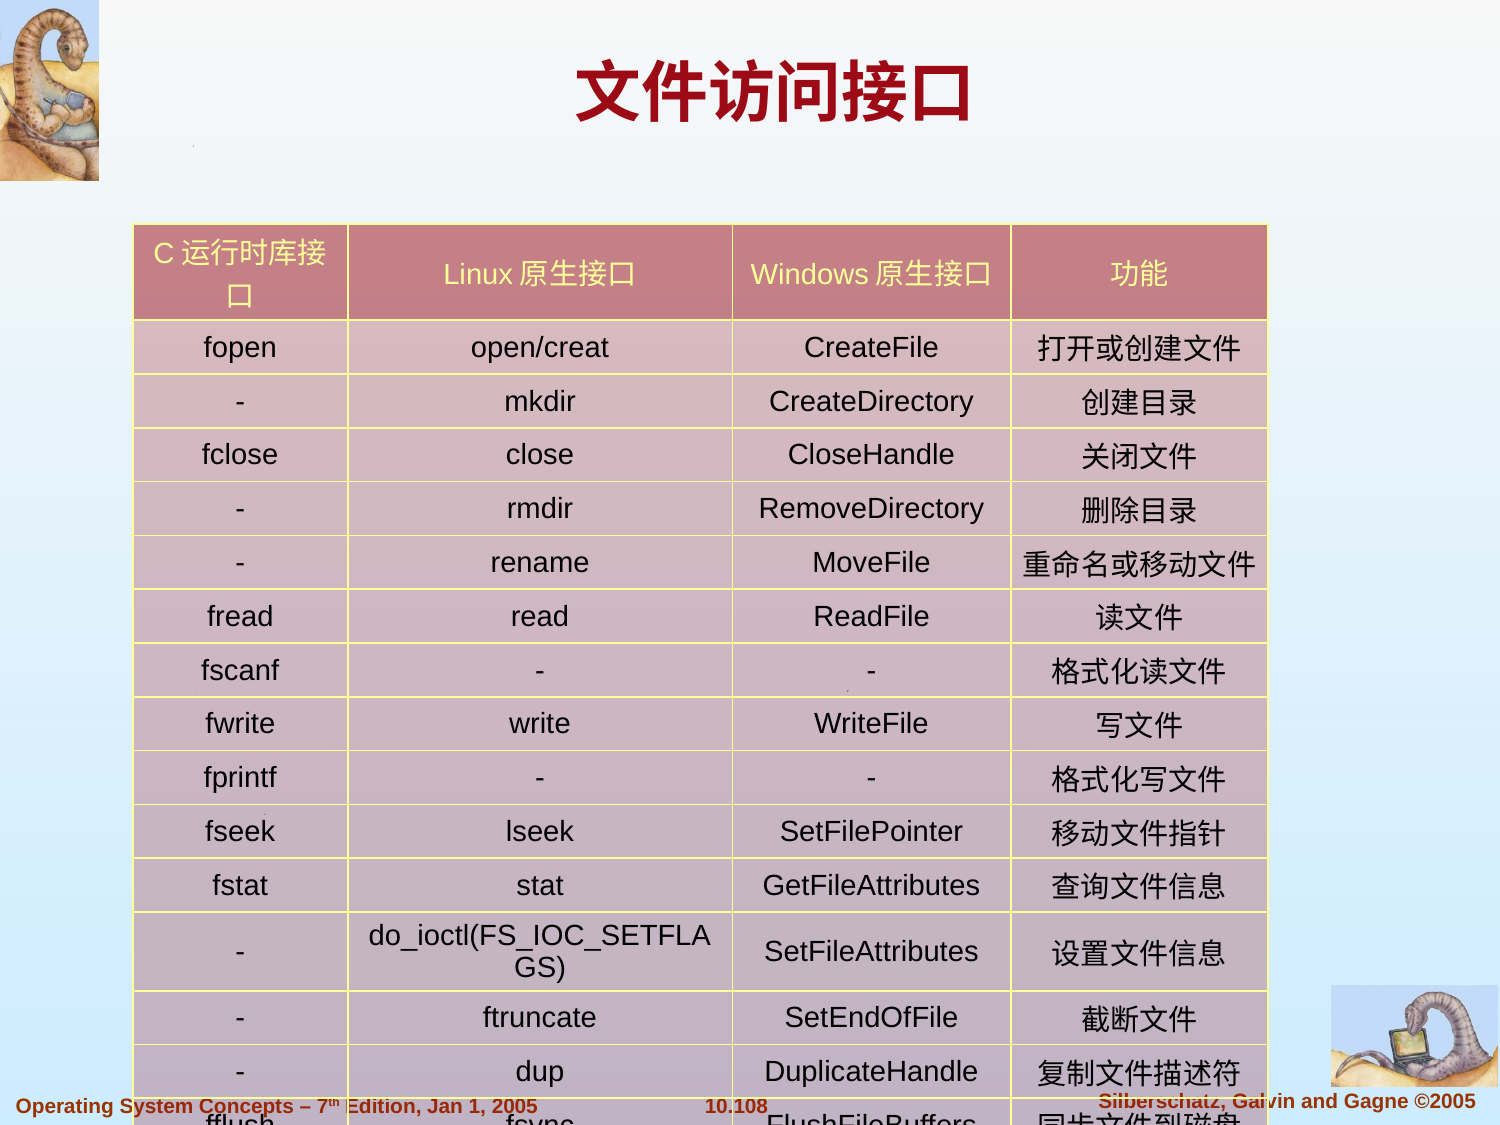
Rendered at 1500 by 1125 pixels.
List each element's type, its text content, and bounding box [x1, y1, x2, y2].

table_cell MoveFile [733, 536, 1010, 588]
table_header 功能 [1012, 225, 1267, 319]
table_cell 格式化写文件 [1012, 751, 1267, 804]
table_cell DuplicateHandle [733, 1045, 1010, 1097]
table_cell fprintf [134, 751, 347, 804]
table_cell - [733, 751, 1010, 804]
table_cell - [134, 375, 347, 427]
table_cell - [134, 992, 347, 1044]
table_cell 删除目录 [1012, 482, 1267, 535]
table_cell lseek [349, 805, 732, 857]
table_cell 设置文件信息 [1012, 913, 1267, 990]
table_cell dup [349, 1045, 732, 1097]
table_cell 同步文件到磁盘 [1012, 1099, 1267, 1125]
table_cell 查询文件信息 [1012, 859, 1267, 911]
table_cell FlushFileBuffers [733, 1099, 1010, 1125]
table_cell CreateDirectory [733, 375, 1010, 427]
table_cell 移动文件指针 [1012, 805, 1267, 857]
table_cell - [349, 644, 732, 696]
table_cell open/creat [349, 321, 732, 373]
table_cell SetEndOfFile [733, 992, 1010, 1044]
table_cell 打开或创建文件 [1012, 321, 1267, 373]
table_header Windows原生接口 [733, 225, 1010, 319]
table_cell rename [349, 536, 732, 588]
picture [0, 0, 99, 181]
table_cell stat [349, 859, 732, 911]
table_cell read [349, 590, 732, 642]
table_cell CreateFile [733, 321, 1010, 373]
table_cell - [134, 482, 347, 535]
table_cell 复制文件描述符 [1012, 1045, 1267, 1097]
table_cell close [349, 429, 732, 481]
table_cell 格式化读文件 [1012, 644, 1267, 696]
table_header C运行时库接口 [134, 225, 347, 319]
table_cell SetFilePointer [733, 805, 1010, 857]
table_cell mkdir [349, 375, 732, 427]
table_cell - [134, 913, 347, 990]
table_cell 重命名或移动文件 [1012, 536, 1267, 588]
table_cell - [134, 536, 347, 588]
table_cell SetFileAttributes [733, 913, 1010, 990]
table_cell rmdir [349, 482, 732, 535]
picture [1331, 985, 1498, 1087]
table_cell fread [134, 590, 347, 642]
table_cell 创建目录 [1012, 375, 1267, 427]
table_cell RemoveDirectory [733, 482, 1010, 535]
table_cell GetFileAttributes [733, 859, 1010, 911]
table_cell fflush [134, 1099, 347, 1125]
table_cell - [134, 1045, 347, 1097]
table_cell 读文件 [1012, 590, 1267, 642]
table_cell 写文件 [1012, 698, 1267, 750]
table_cell CloseHandle [733, 429, 1010, 481]
table_header Linux原生接口 [349, 225, 732, 319]
table_cell write [349, 698, 732, 750]
table_cell do_ioctl(FS_IOC_SETFLAGS) [349, 913, 732, 990]
table_cell fopen [134, 321, 347, 373]
table_cell WriteFile [733, 698, 1010, 750]
table_cell fseek [134, 805, 347, 857]
table_cell ReadFile [733, 590, 1010, 642]
table_cell 关闭文件 [1012, 429, 1267, 481]
text_box 文件访问接口 [112, 37, 1438, 138]
table_cell 截断文件 [1012, 992, 1267, 1044]
table_cell fclose [134, 429, 347, 481]
table_cell fwrite [134, 698, 347, 750]
table_cell - [733, 644, 1010, 696]
table_cell fscanf [134, 644, 347, 696]
table_cell fsync [349, 1099, 732, 1125]
table_cell fstat [134, 859, 347, 911]
table_cell ftruncate [349, 992, 732, 1044]
table_cell - [349, 751, 732, 804]
